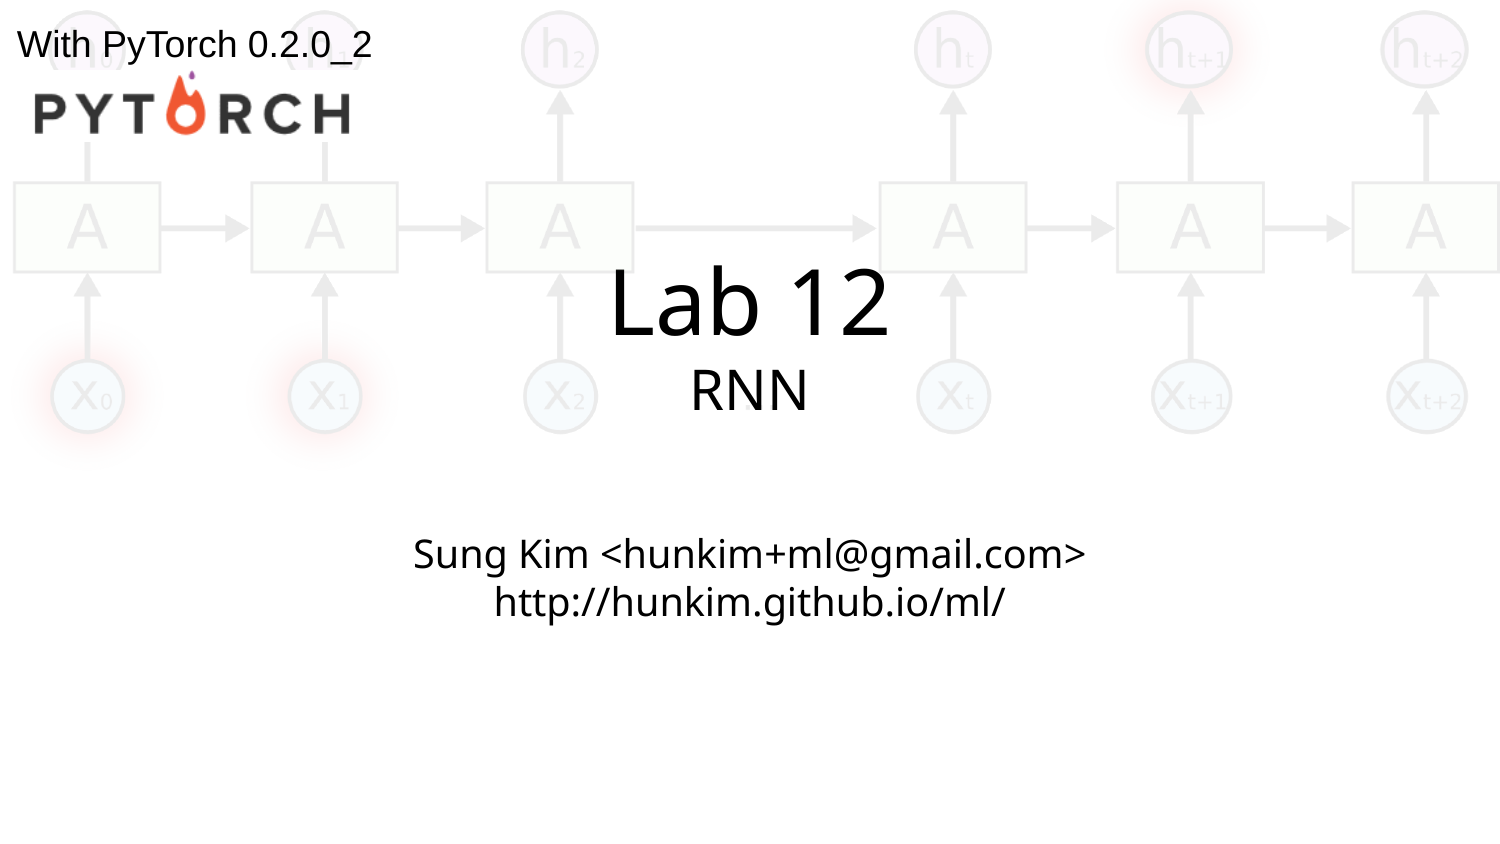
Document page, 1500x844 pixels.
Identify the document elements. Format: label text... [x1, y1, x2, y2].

picture [0, 0, 1500, 481]
list Sung Kim <hunkim+ml@gmail.com> http://hunkim.github.io/ml/ [297, 524, 1203, 623]
